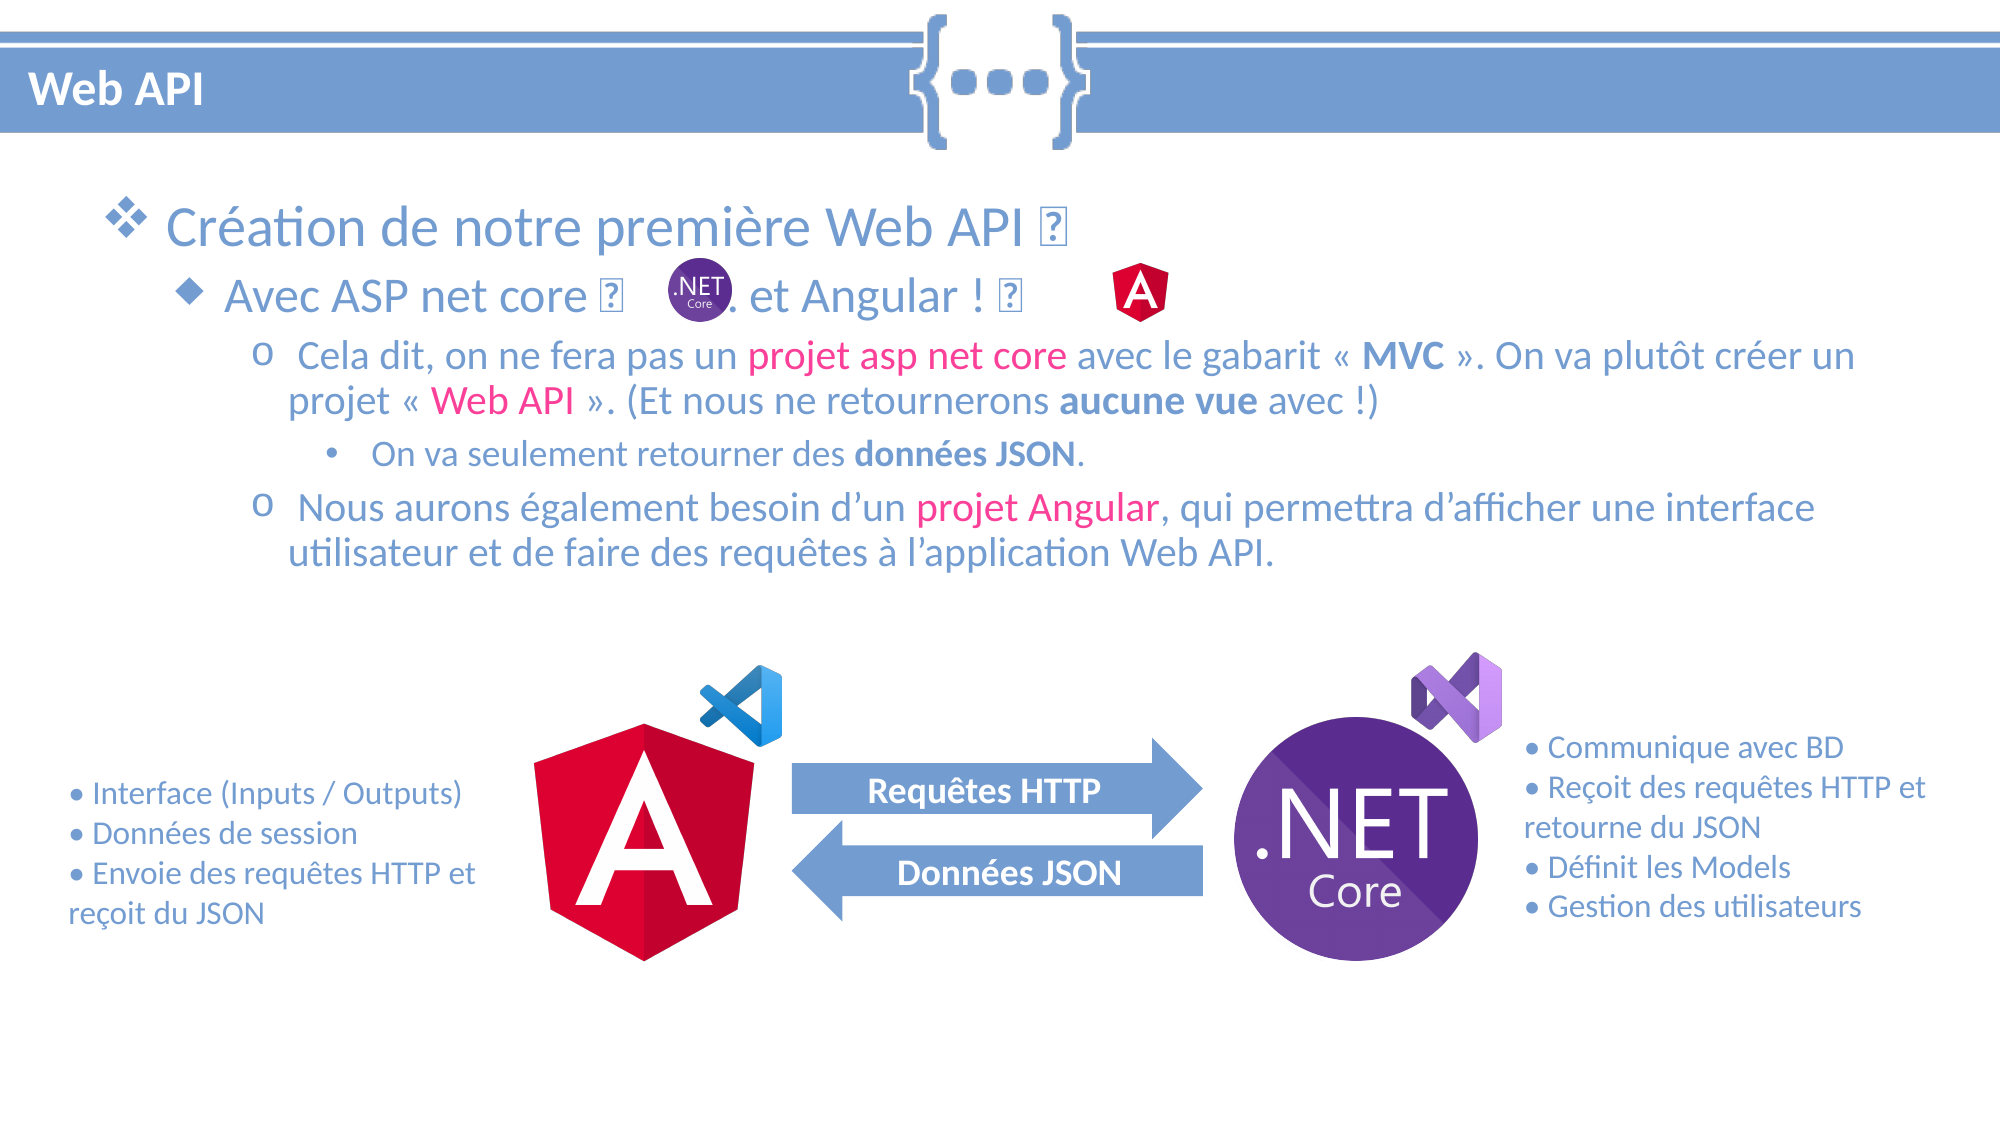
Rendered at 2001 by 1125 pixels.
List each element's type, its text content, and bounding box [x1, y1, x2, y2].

text_box • Communique avec BD • Reçoit des requêtes HTTP et retourne du JSON • Définit les Models • Gestion des utilisateurs [1509, 717, 1974, 932]
text_box Données JSON [792, 817, 1204, 924]
text_box Requêtes HTTP [792, 735, 1205, 842]
picture [1103, 254, 1178, 328]
picture [0, 4, 2000, 161]
picture [496, 665, 792, 985]
text_box • Interface (Inputs / Outputs) • Données de session • Envoie des requêtes HTTP et reçoit du JSON [53, 764, 496, 939]
title Web API [12, 58, 913, 120]
list Création de notre première Web API 👶 Avec ASP net core 💜 … et Angular ! 💗 Cela dit, on ne fera pas un projet asp net core avec le gabarit « MVC ». On va plutôt créer un projet « Web API ». (Et nous ne retournerons aucune vue avec !) On va seulement retourner des données JSON. Nous aurons également besoin d’un projet Angular, qui permettra d’afficher une interface utilisateur et de faire des requêtes à l’application Web API. [85, 188, 1910, 1014]
picture [1234, 648, 1506, 961]
picture [668, 258, 732, 322]
